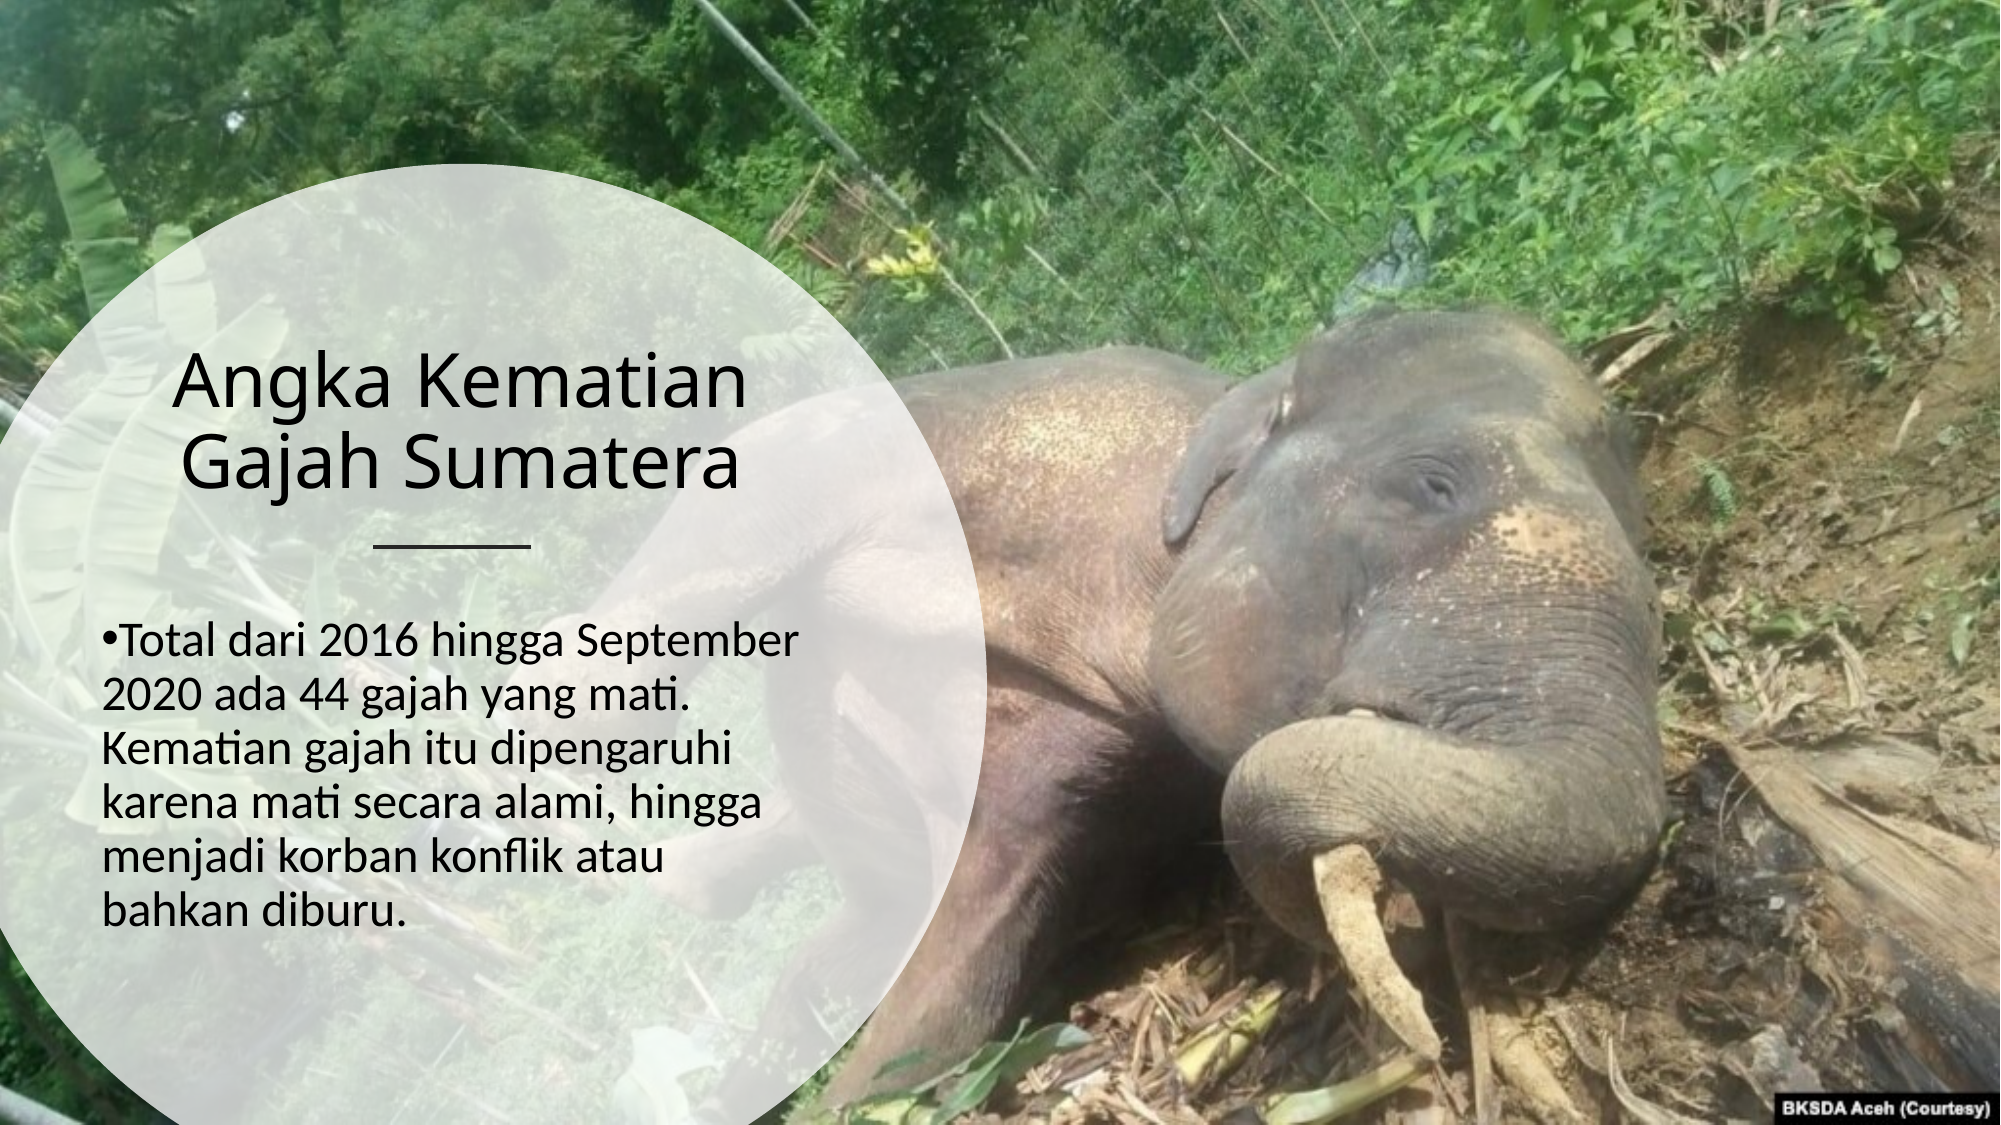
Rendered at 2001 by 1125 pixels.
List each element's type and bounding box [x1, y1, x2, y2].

list [0, 0, 2000, 1125]
